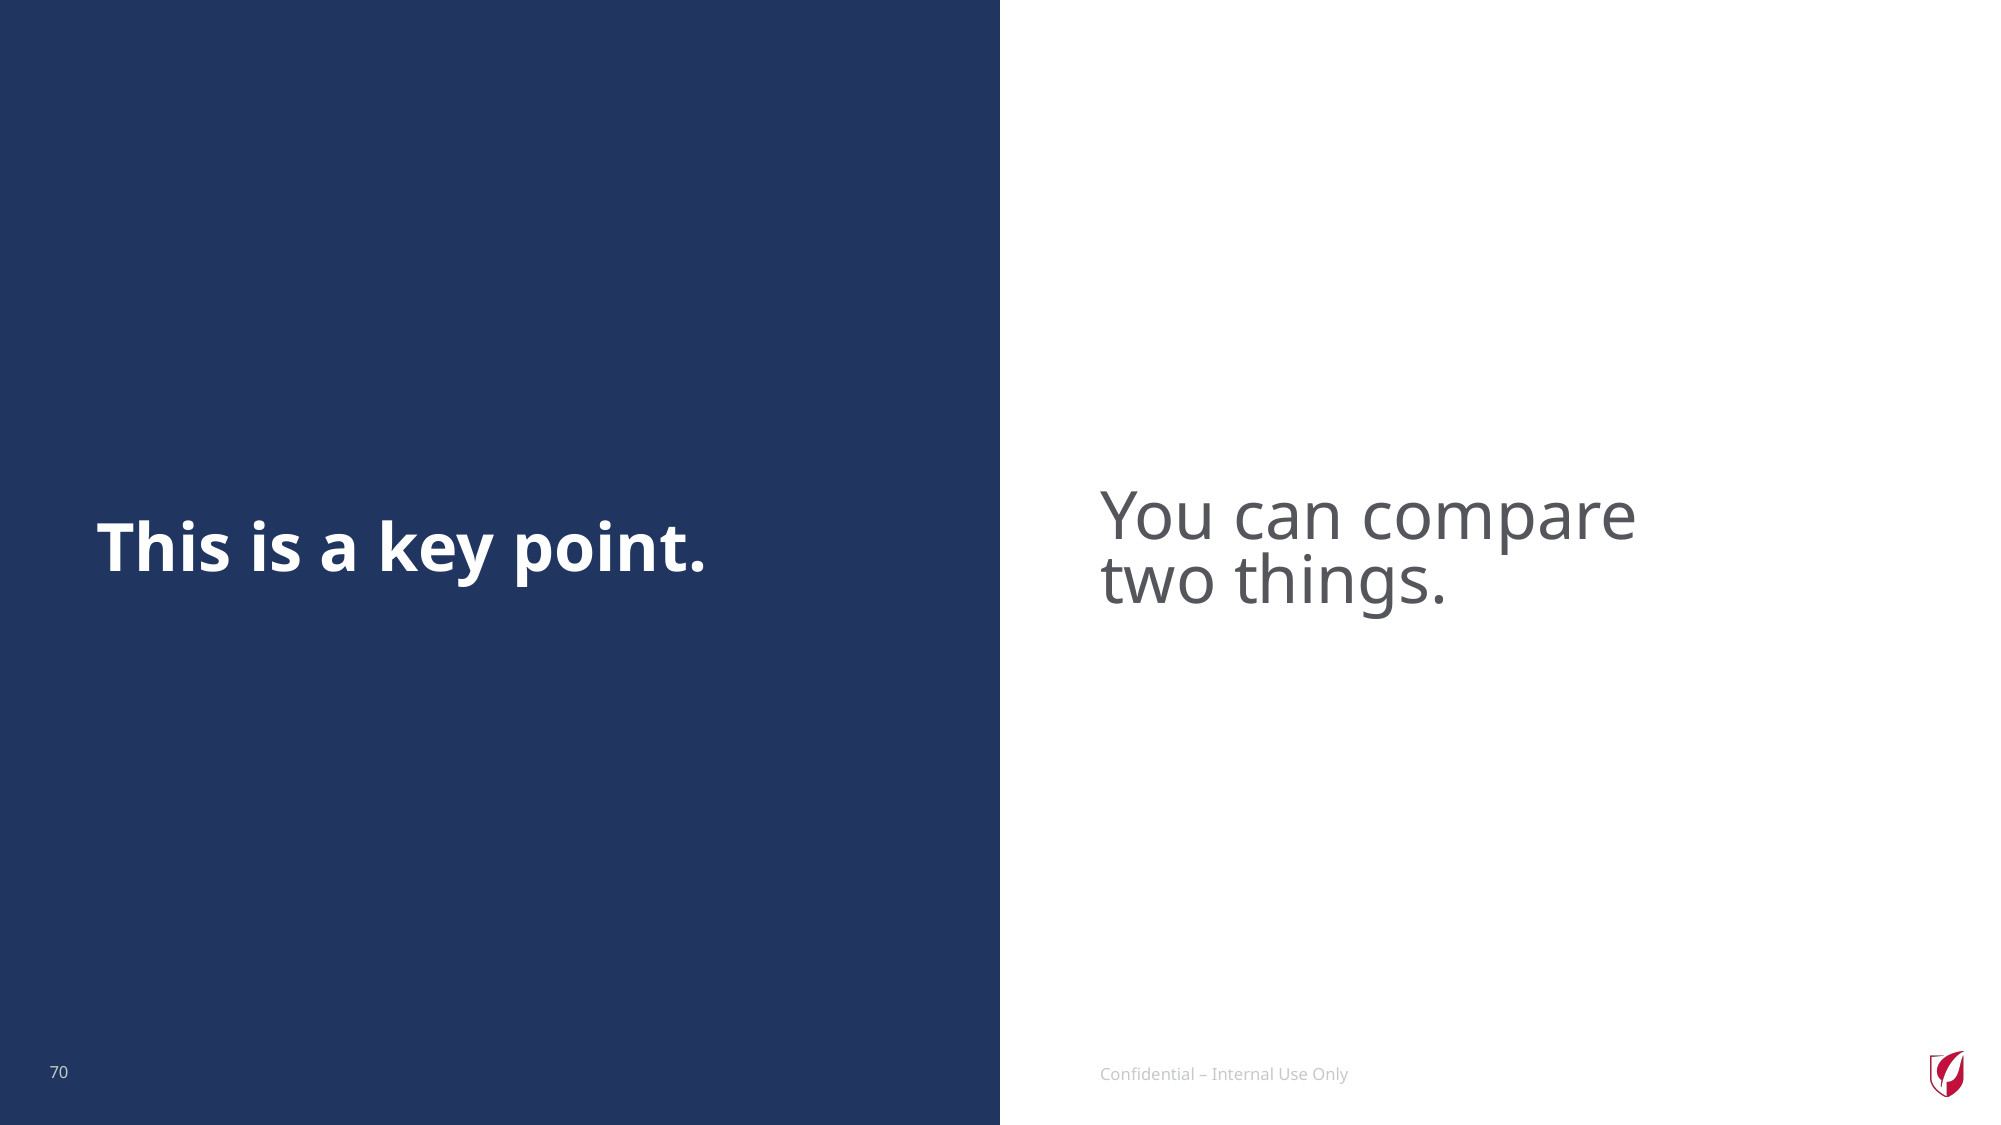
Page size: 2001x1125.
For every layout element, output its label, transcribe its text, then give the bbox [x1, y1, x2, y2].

list You can compare two things. [1085, 195, 1930, 909]
list This is a key point. [81, 195, 915, 909]
slide_number ‹#› [34, 1050, 485, 1098]
picture [1930, 1051, 1964, 1097]
